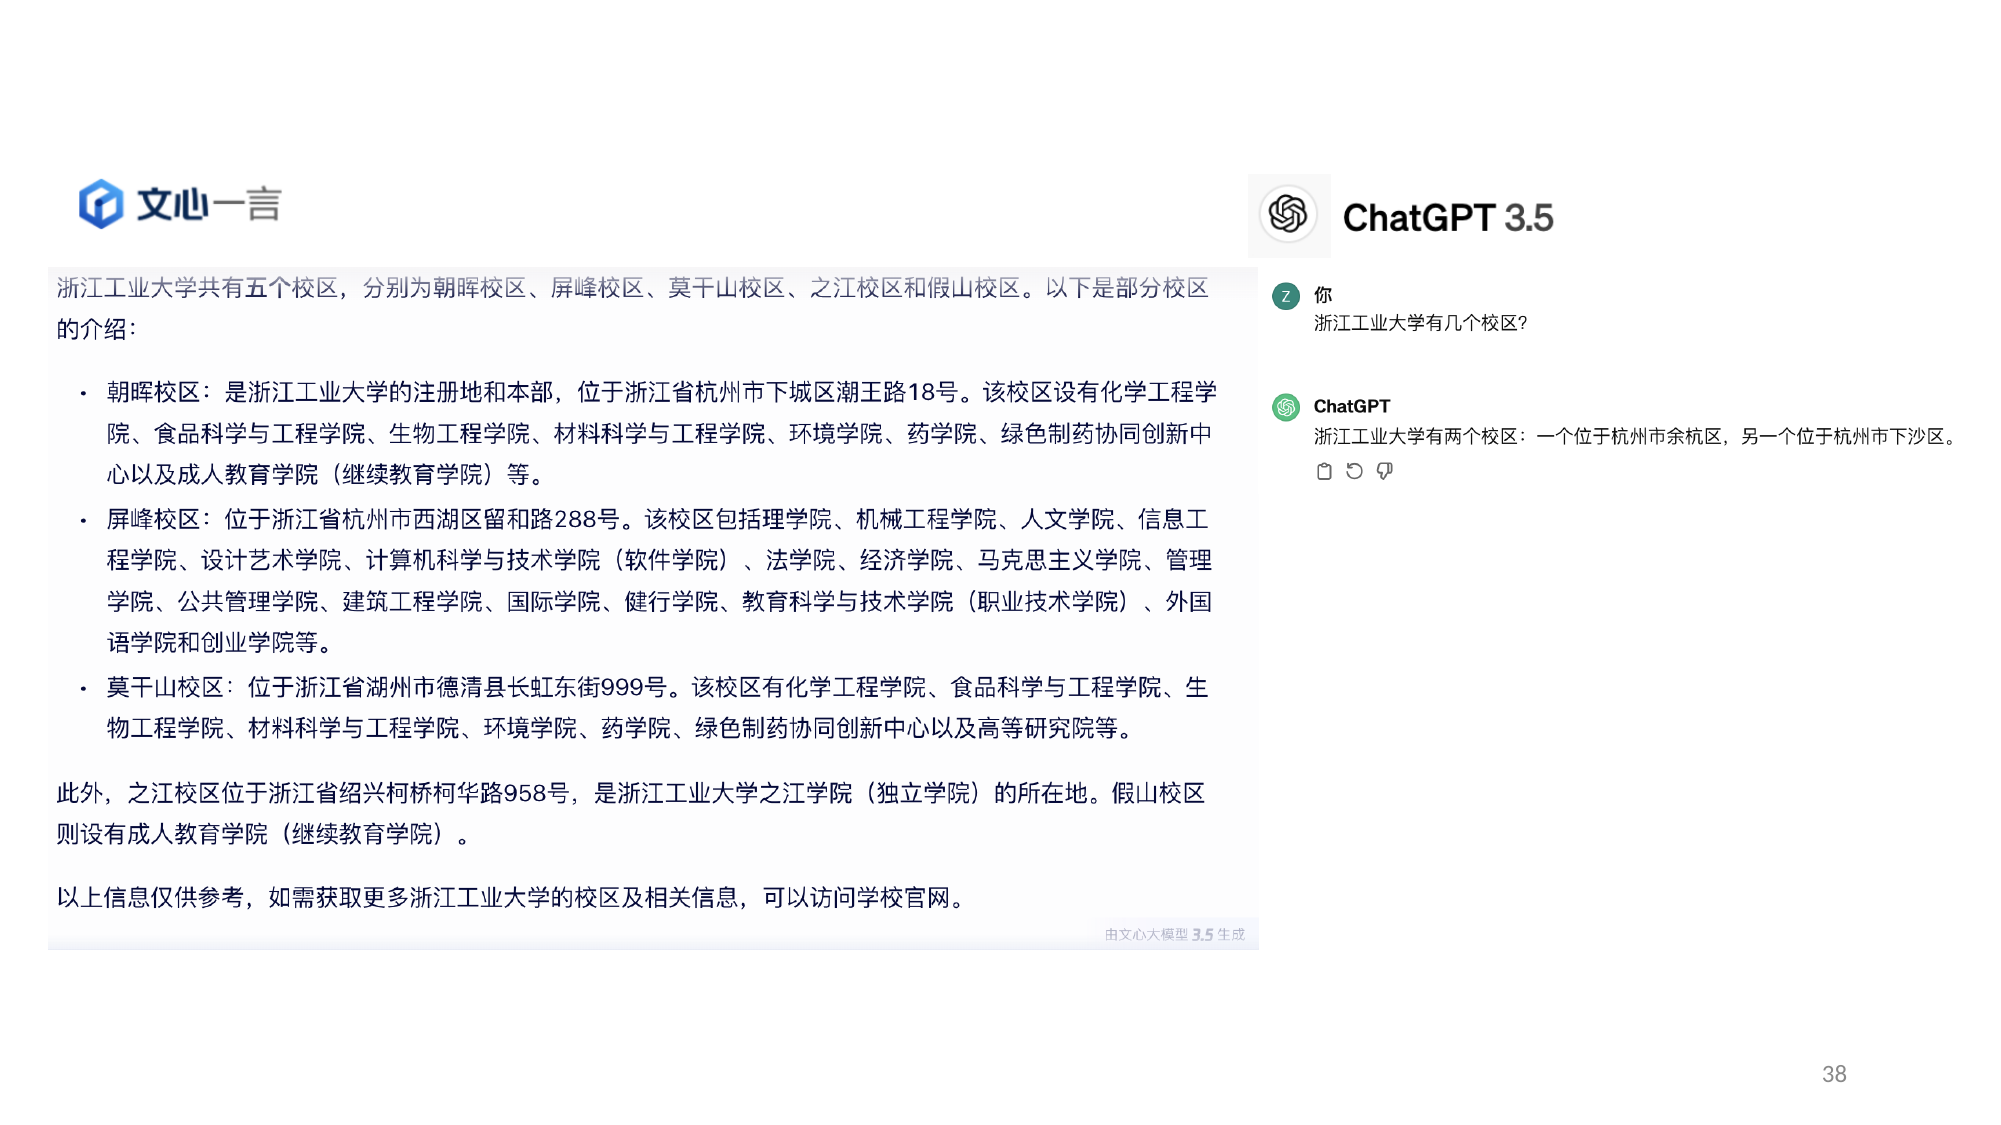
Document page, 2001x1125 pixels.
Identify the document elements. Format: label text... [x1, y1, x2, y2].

picture [48, 267, 1971, 950]
slide_number 38 [1412, 1042, 1863, 1103]
picture [1248, 170, 1569, 259]
picture [48, 158, 305, 249]
